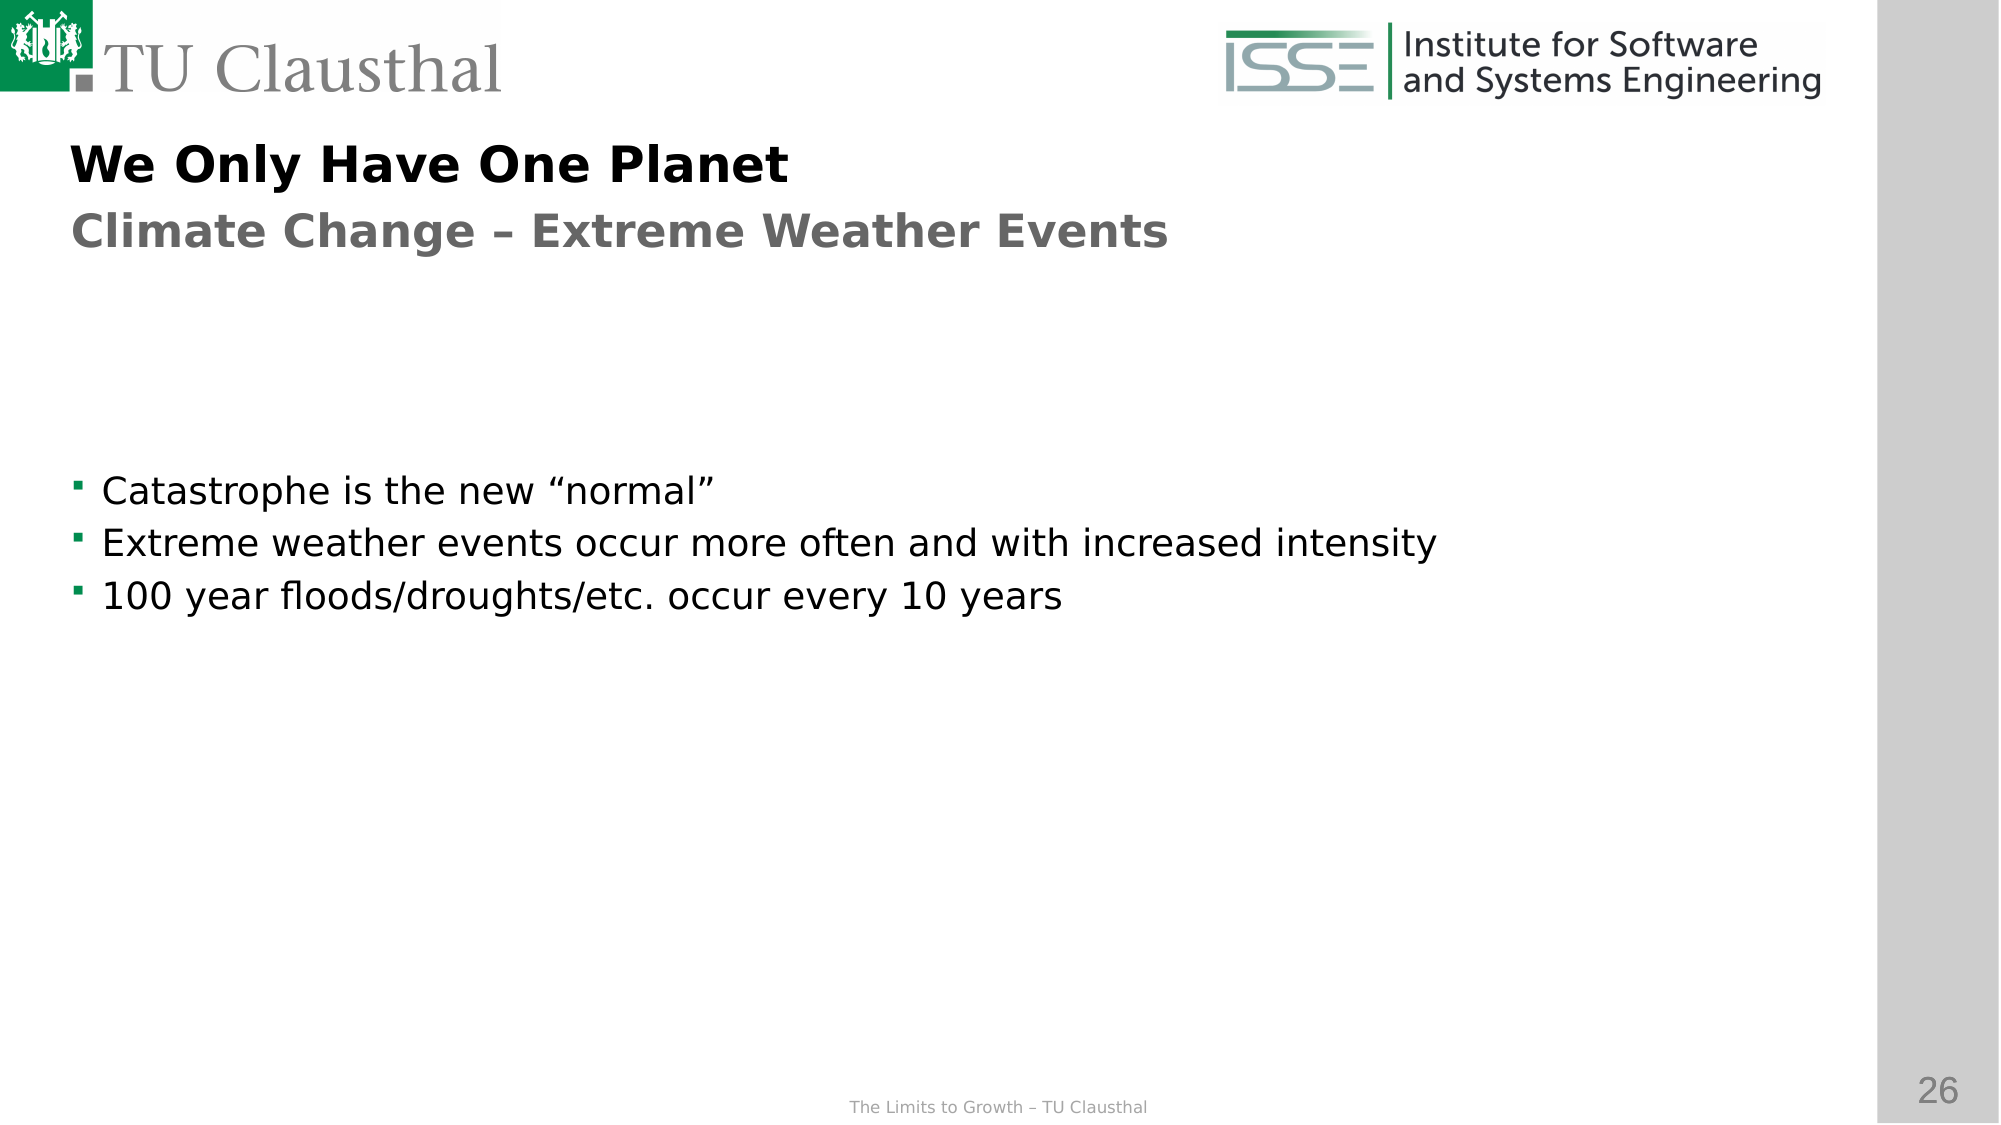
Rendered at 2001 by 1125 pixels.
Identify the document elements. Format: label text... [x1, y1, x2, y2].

picture [1218, 22, 1826, 106]
text_box Climate Change – Extreme Weather Events [70, 188, 1770, 270]
text_box Catastrophe is the new “normal” Extreme weather events occur more often and with increased intensity 100 year floods/droughts/etc. occur every 10 years [54, 207, 1818, 1034]
text_box We Only Have One Planet [54, 125, 1818, 207]
picture [0, 0, 501, 92]
